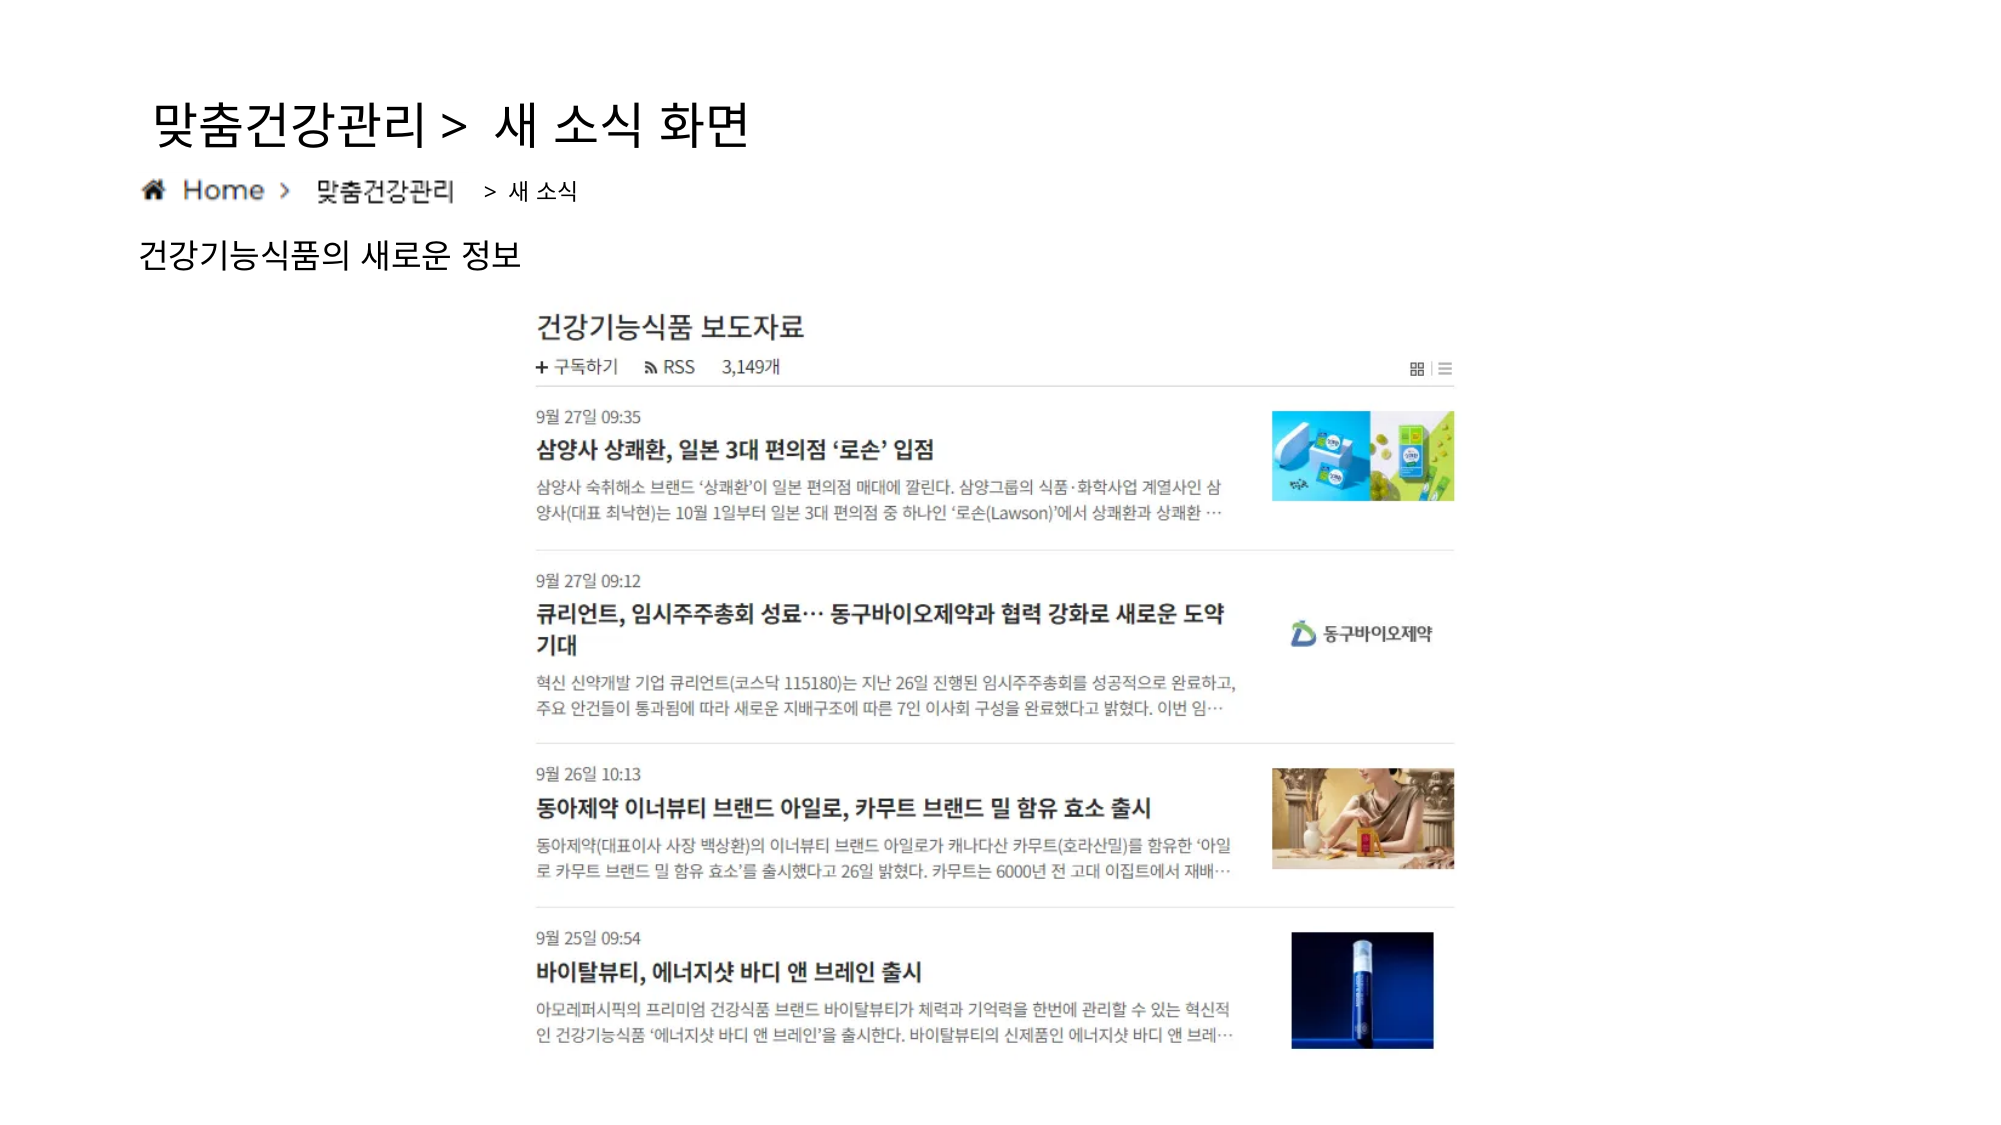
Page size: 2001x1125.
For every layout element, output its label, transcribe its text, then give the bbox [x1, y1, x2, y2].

title 맞춤건강관리> 새 소식 화면 [137, 85, 975, 171]
text_box > 새 소식 [468, 170, 756, 213]
picture [137, 171, 469, 216]
text_box 건강기능식품의 새로운 정보 [123, 227, 612, 283]
picture [524, 297, 1498, 1066]
